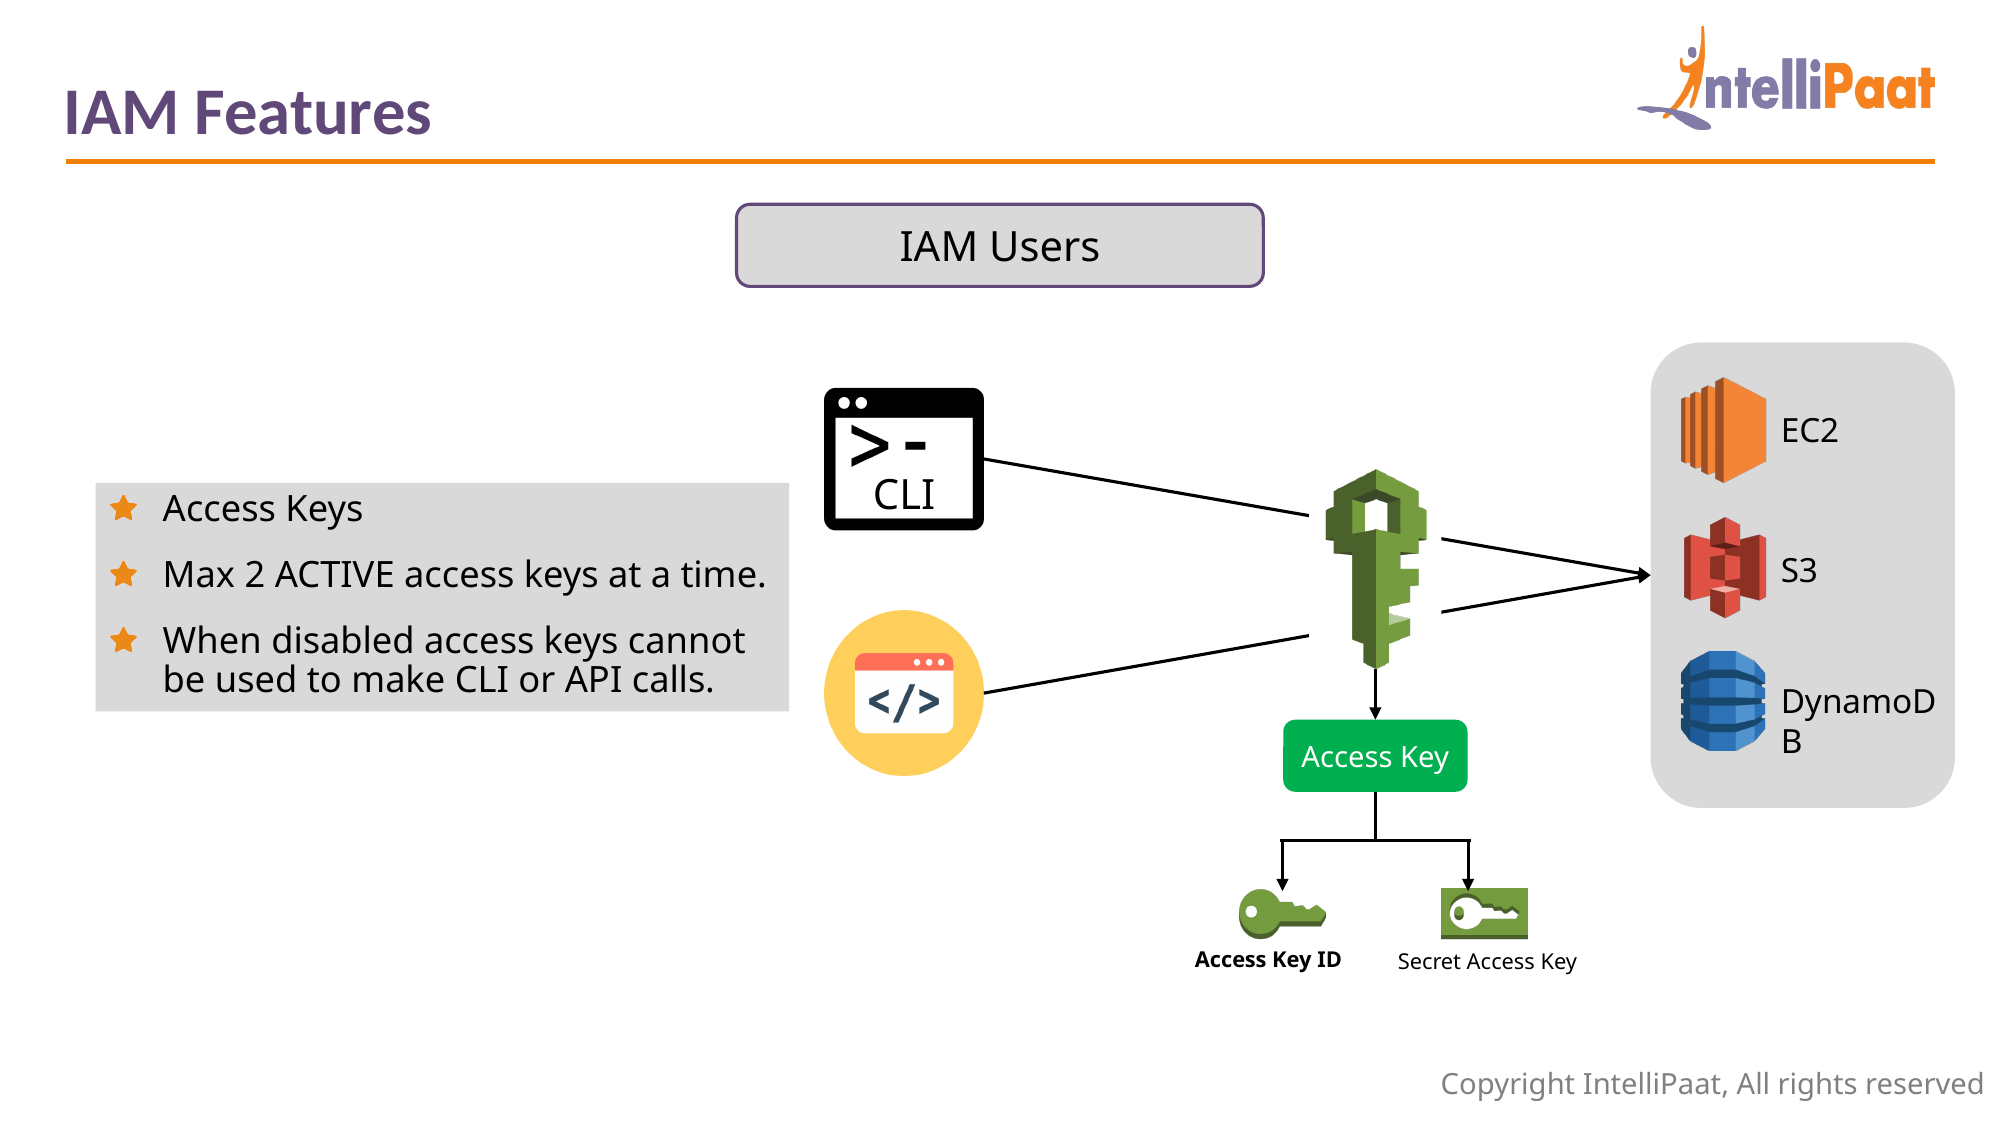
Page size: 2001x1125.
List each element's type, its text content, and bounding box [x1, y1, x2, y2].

text_box IAM Users [735, 203, 1265, 288]
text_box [824, 342, 1966, 984]
text_box Access Keys Max 2 ACTIVE access keys at a time. When disabled access keys cannot be used to make CLI or API calls. [95, 482, 790, 712]
picture [110, 494, 137, 521]
text_box IAM Features [48, 60, 642, 156]
picture [1637, 26, 1935, 130]
picture [110, 626, 137, 653]
picture [110, 560, 137, 587]
